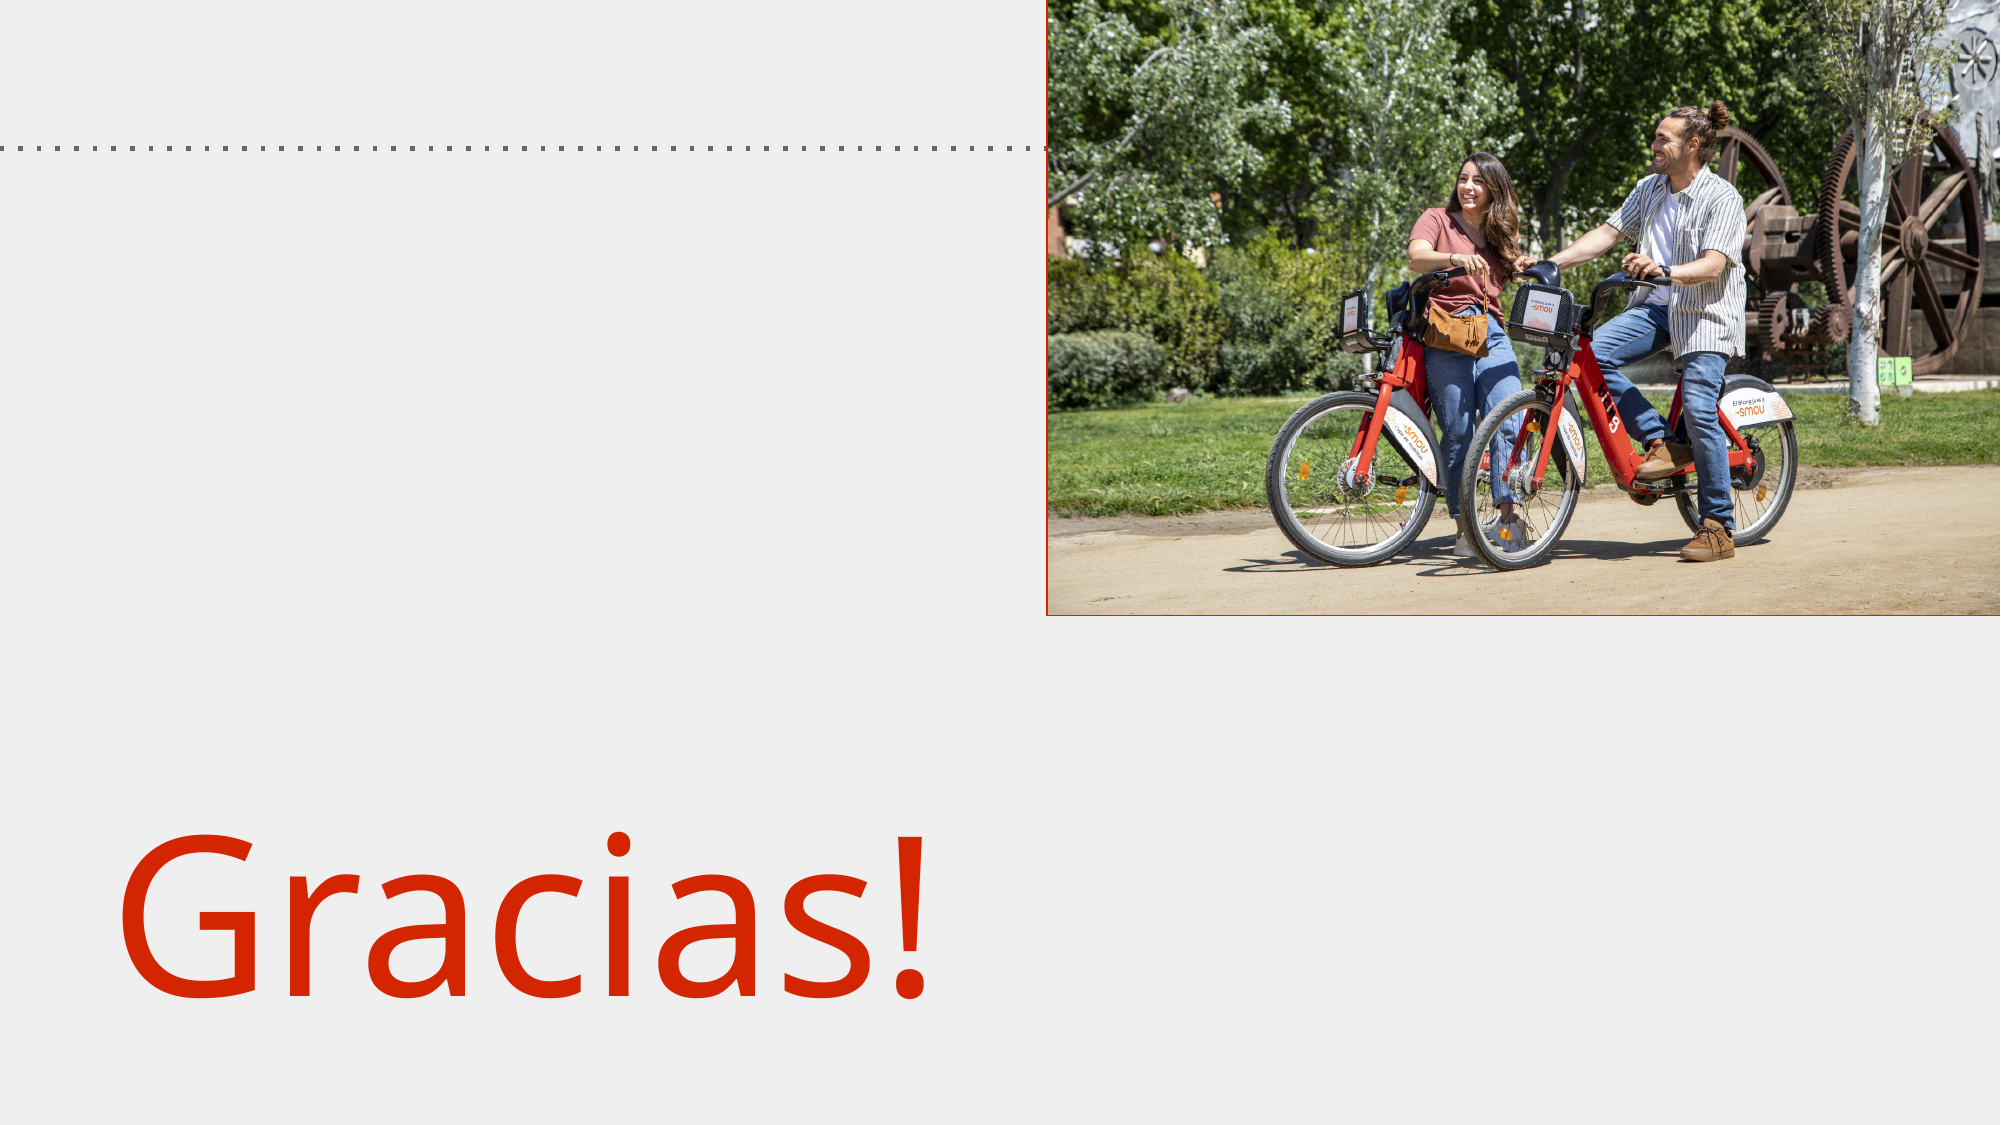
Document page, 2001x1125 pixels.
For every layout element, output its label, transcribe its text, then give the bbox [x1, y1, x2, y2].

title Gracias! [89, 753, 1898, 1075]
picture [1047, 0, 2000, 615]
